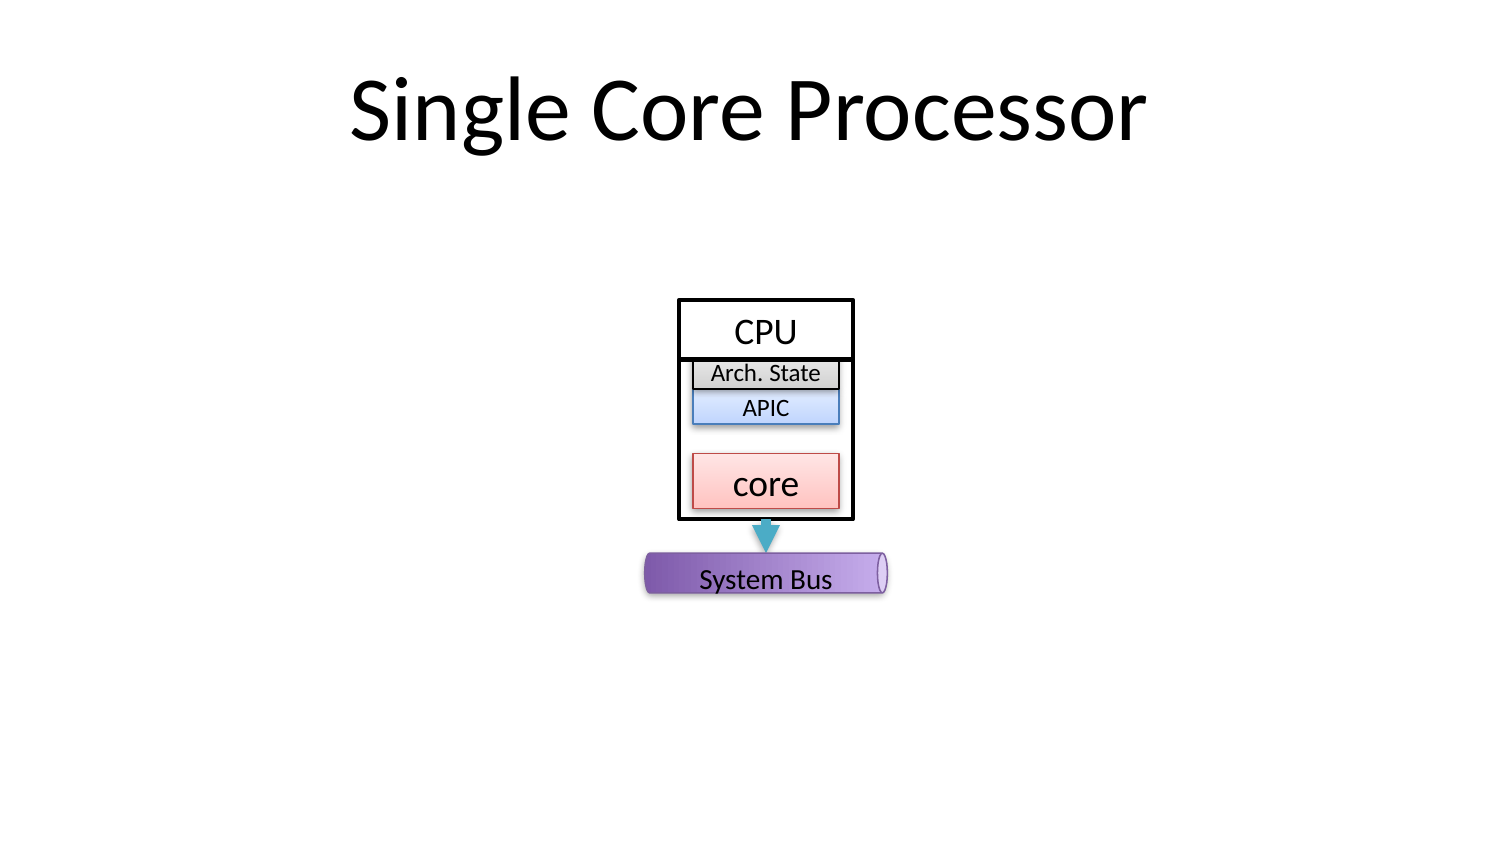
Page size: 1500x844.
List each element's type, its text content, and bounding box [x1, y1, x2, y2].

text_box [679, 299, 853, 520]
text_box [643, 552, 762, 594]
title Single Core Processor [75, 33, 1425, 175]
text_box [770, 552, 889, 594]
text_box System Bus [679, 553, 853, 603]
